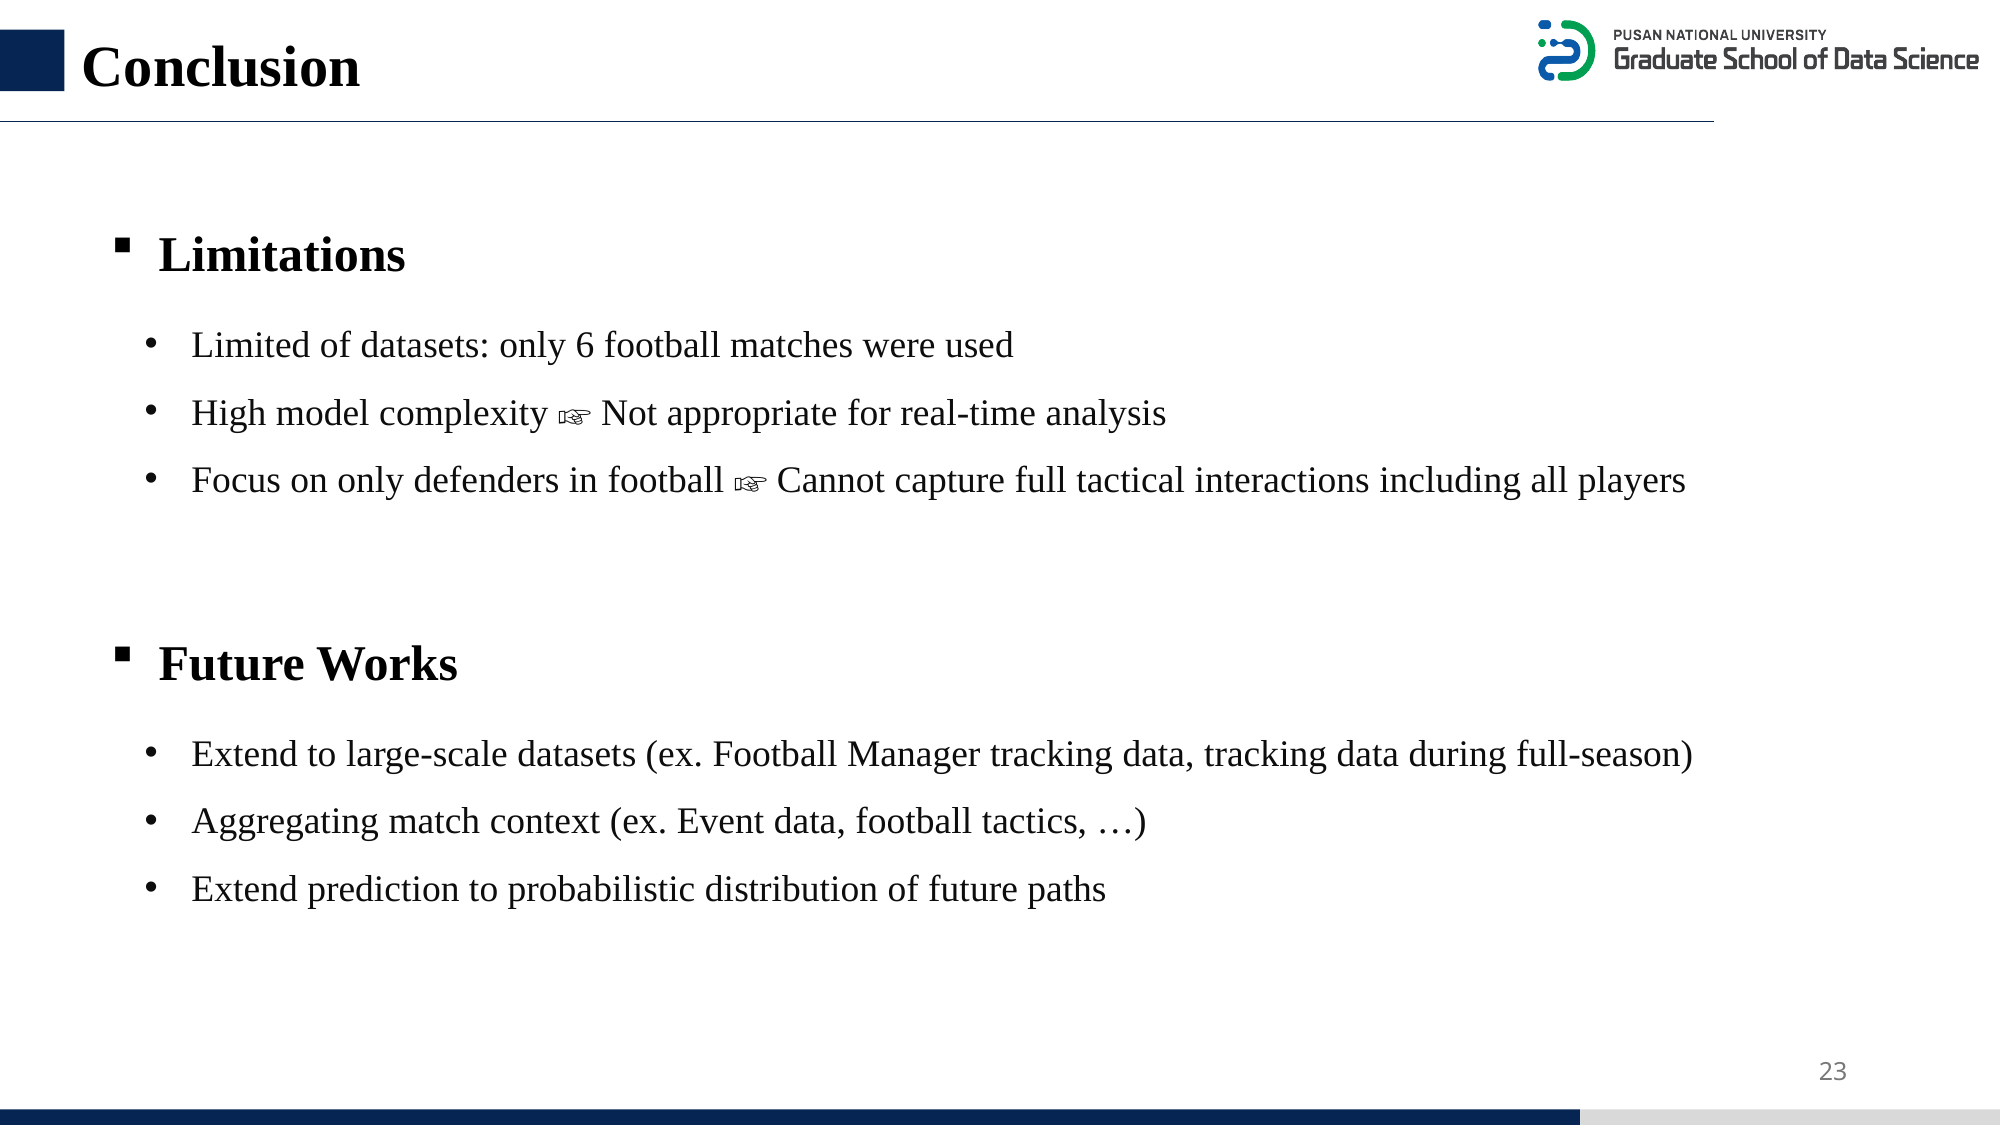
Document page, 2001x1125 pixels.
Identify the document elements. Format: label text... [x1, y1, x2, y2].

text_box Future Works [96, 623, 1798, 699]
text_box Limitations [96, 214, 1798, 290]
text_box Extend to large-scale datasets (ex. Football Manager tracking data, tracking data during full-season) Aggregating match context (ex. Event data, football tactics, …) Extend prediction to probabilistic distribution of future paths [129, 699, 1831, 917]
slide_number 23 [1412, 1042, 1863, 1103]
picture [1538, 20, 1979, 81]
text_box Limited of datasets: only 6 football matches were used High model complexity ☞ Not appropriate for real-time analysis Focus on only defenders in football ☞ Cannot capture full tactical interactions including all players [129, 290, 1831, 508]
text_box Conclusion [67, 20, 785, 106]
